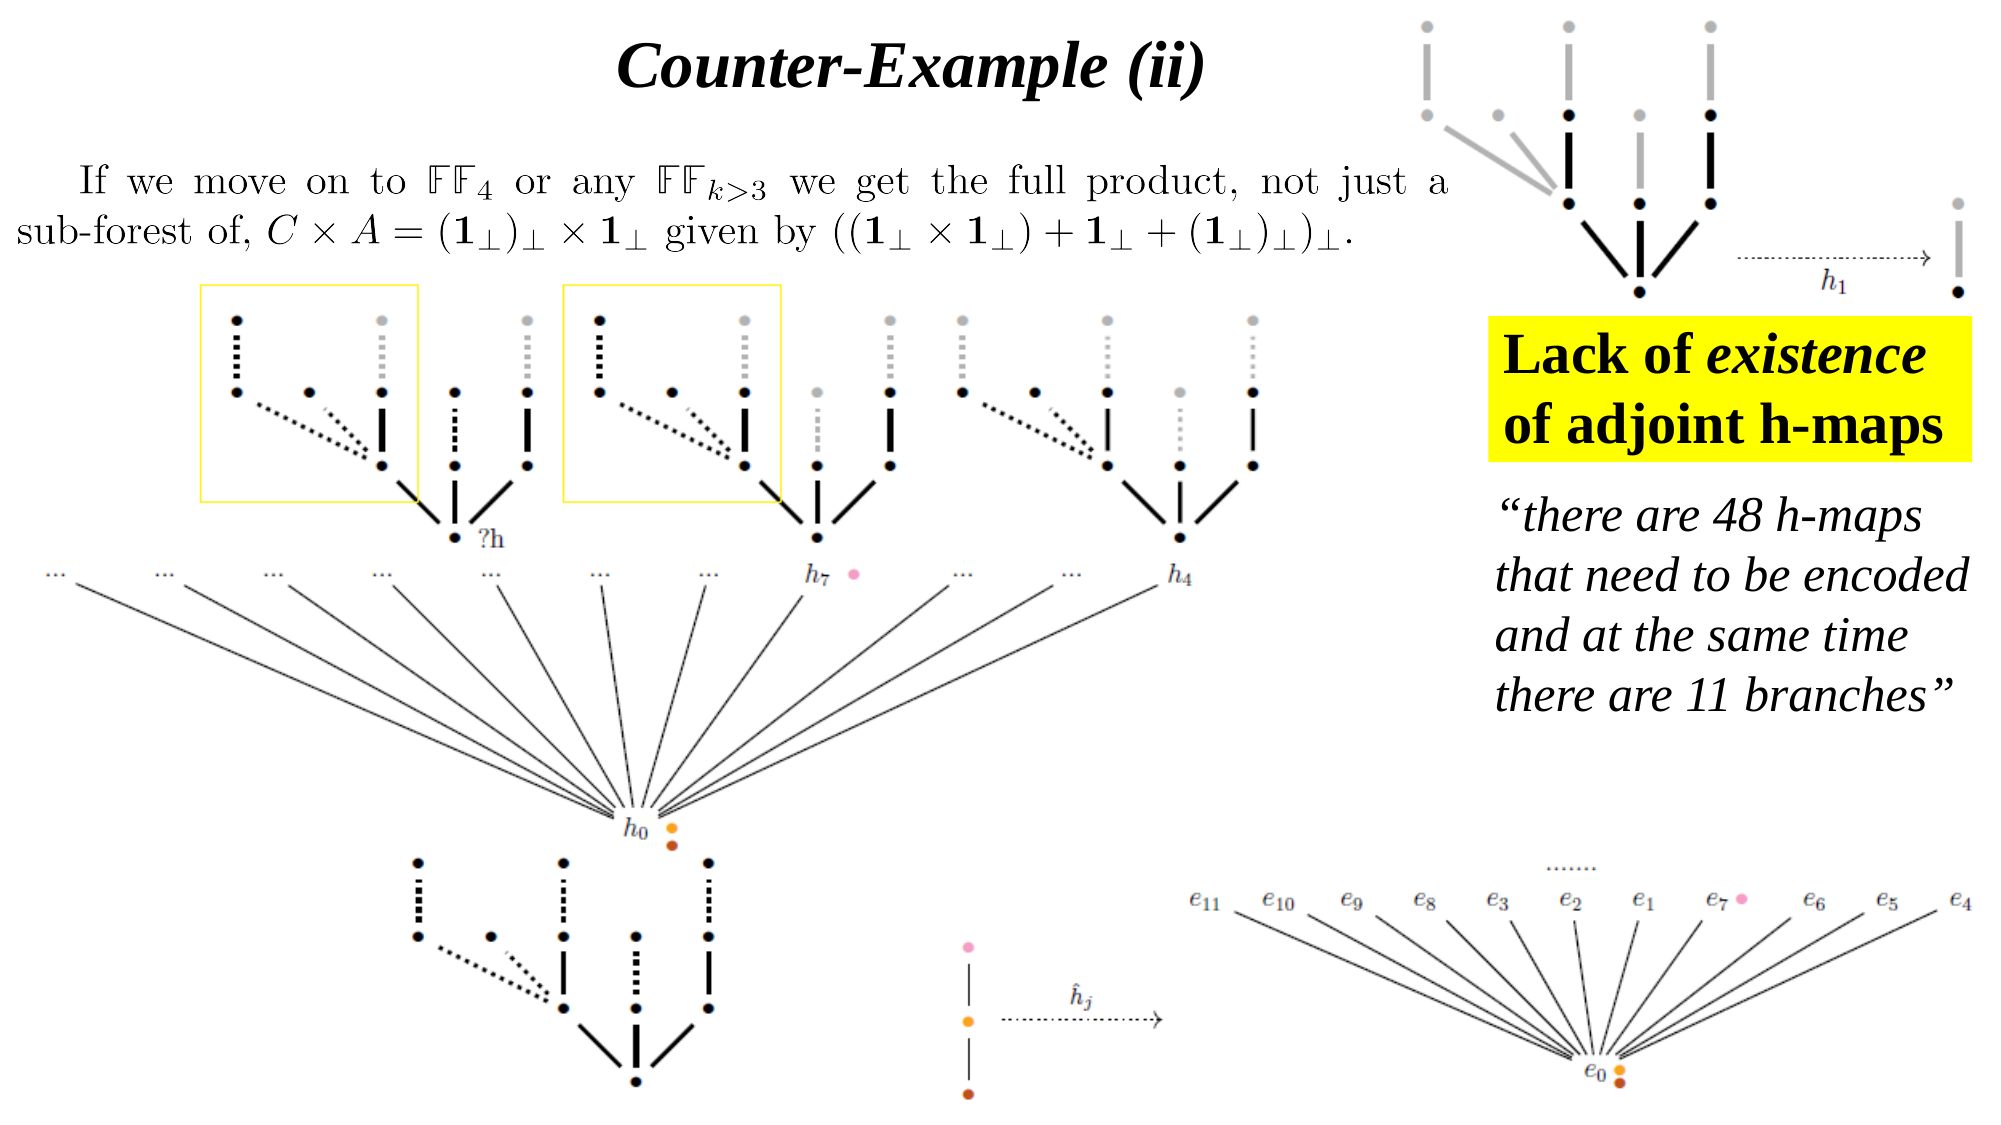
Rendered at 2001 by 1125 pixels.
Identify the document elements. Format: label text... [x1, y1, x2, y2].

picture [18, 267, 2000, 1114]
picture [18, 0, 2000, 316]
text_box Lack of existence of adjoint h-maps [1488, 316, 1973, 463]
text_box Counter-Example (ii) [601, 5, 1382, 103]
text_box “there are 48 h-maps that need to be encoded and at the same time there are 11 branches” [1479, 474, 2000, 730]
